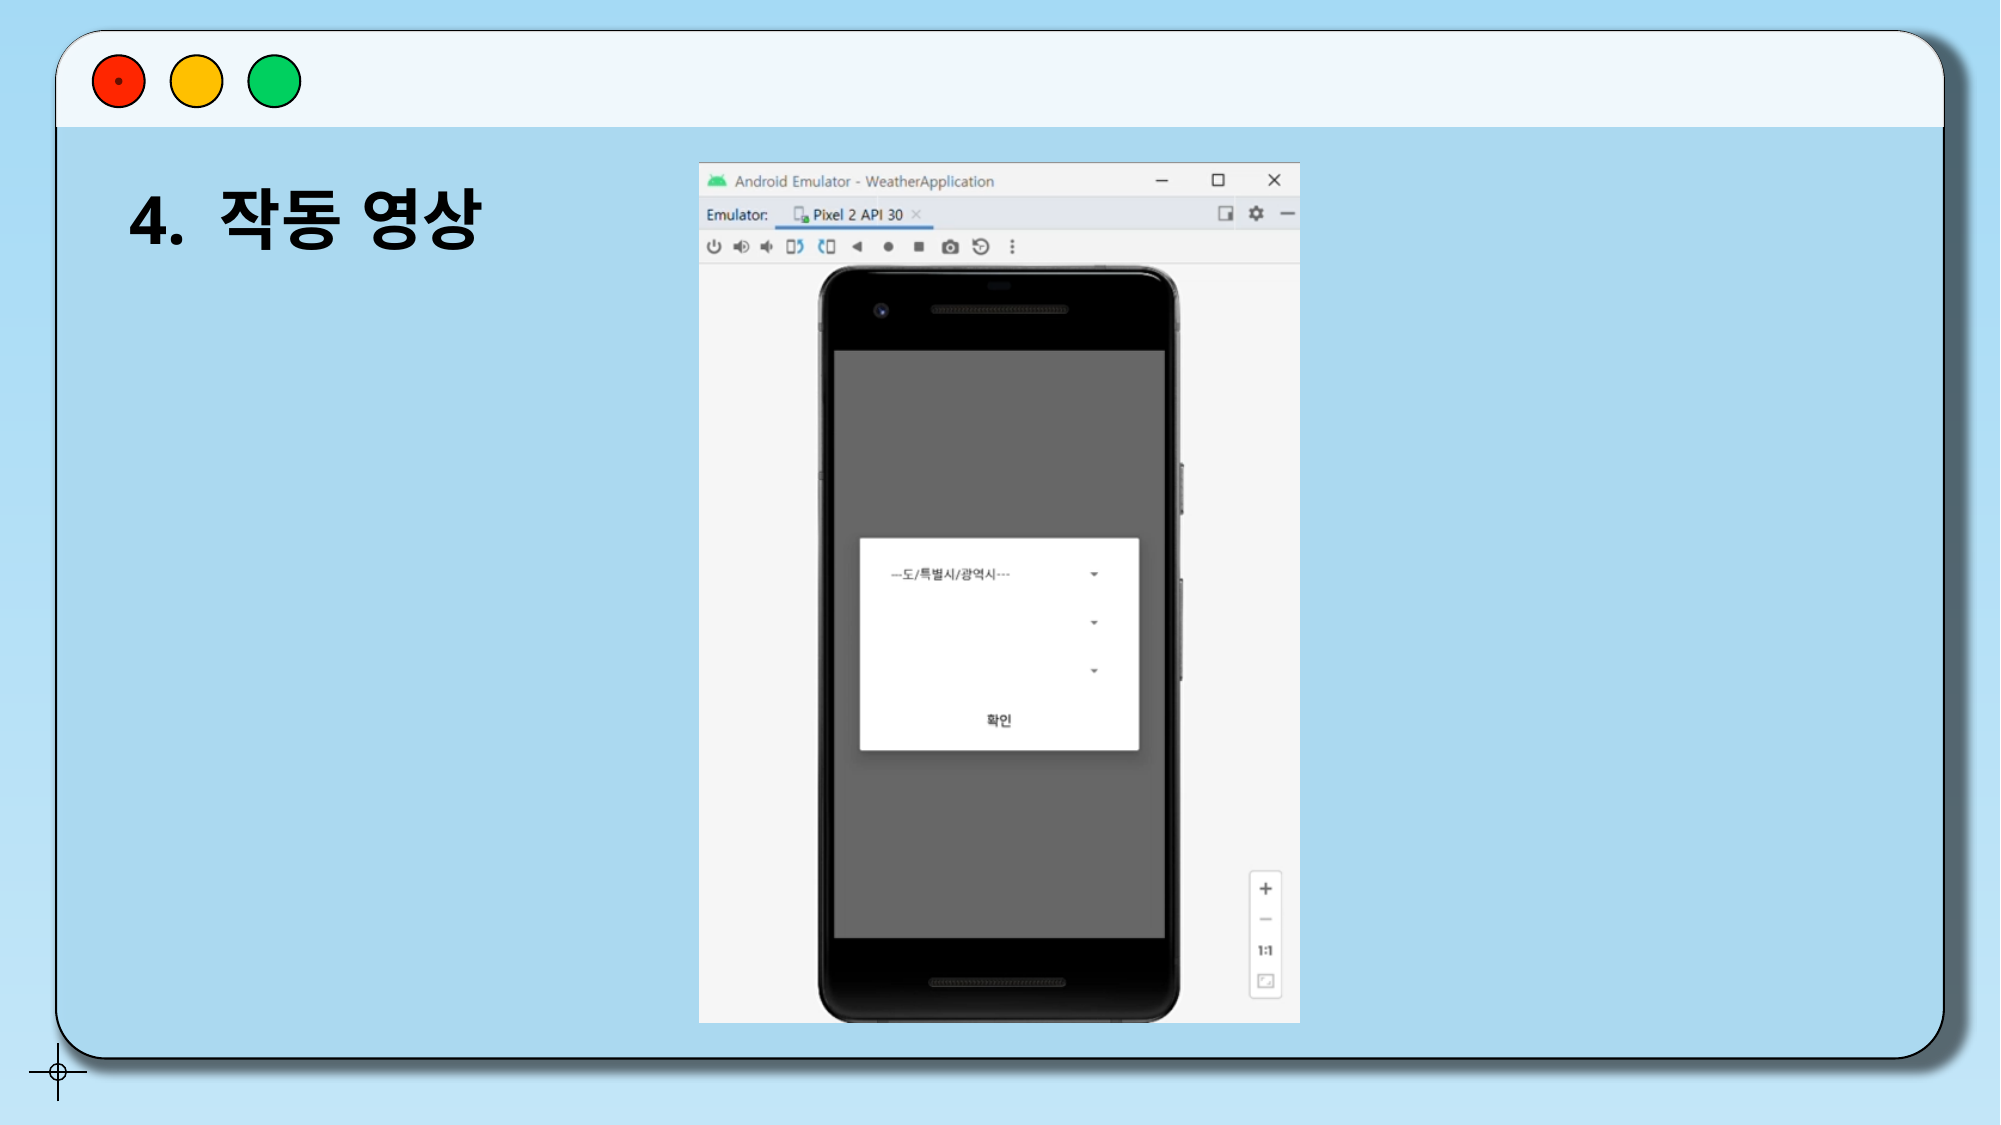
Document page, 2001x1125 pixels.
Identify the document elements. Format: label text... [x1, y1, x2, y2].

text_box [55, 129, 1945, 1060]
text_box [699, 162, 1301, 1024]
text_box 4. 작동 영상 [114, 170, 685, 265]
text_box [247, 54, 302, 109]
text_box [113, 76, 124, 87]
text_box [91, 54, 146, 109]
text_box [55, 30, 1945, 129]
text_box [169, 54, 224, 109]
